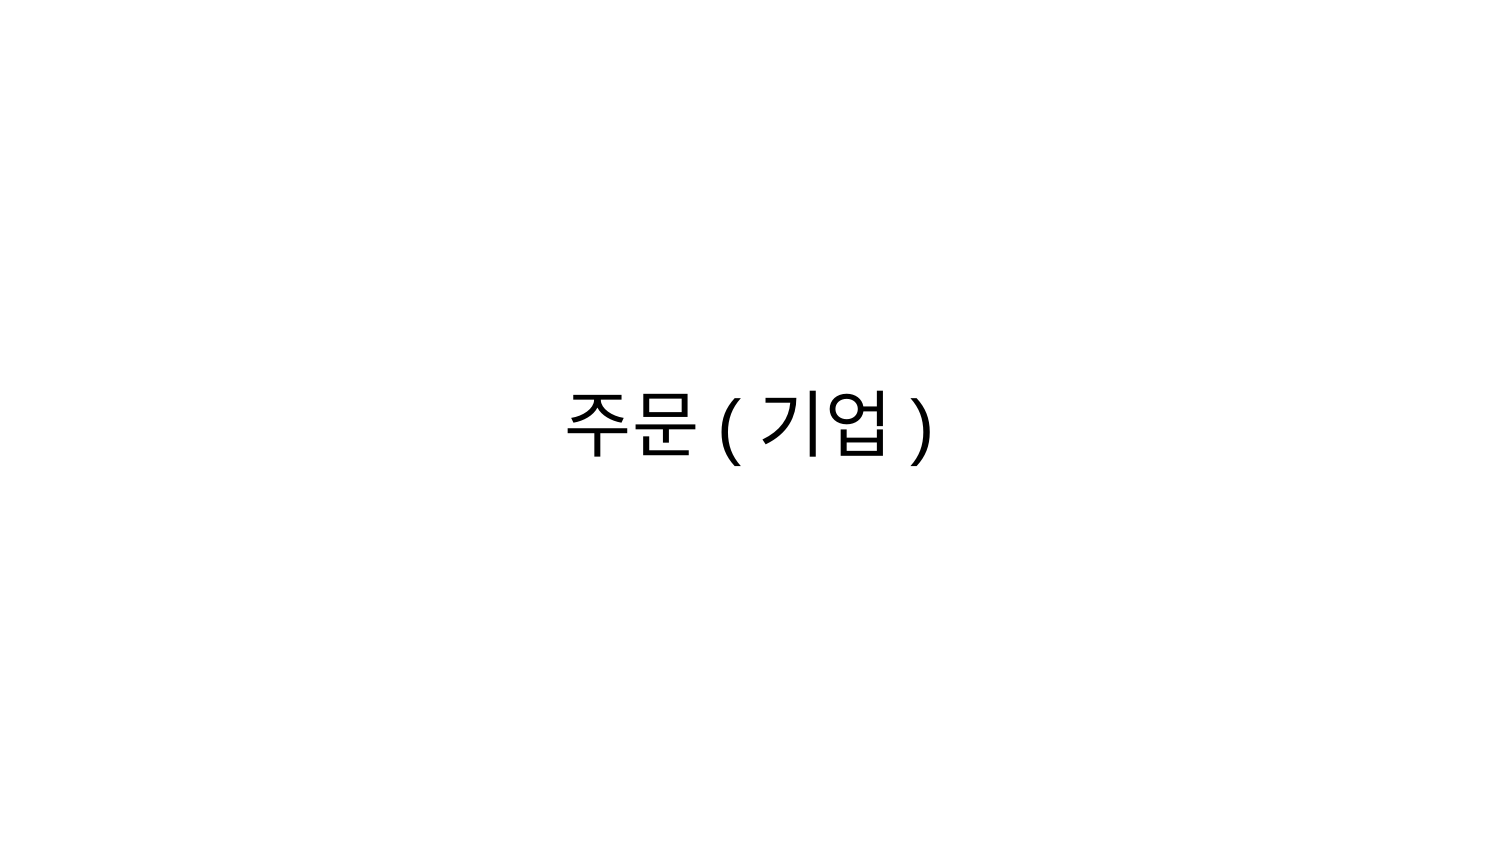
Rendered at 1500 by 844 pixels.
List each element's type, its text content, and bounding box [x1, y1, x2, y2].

title 주문(기업) [51, 318, 1449, 526]
